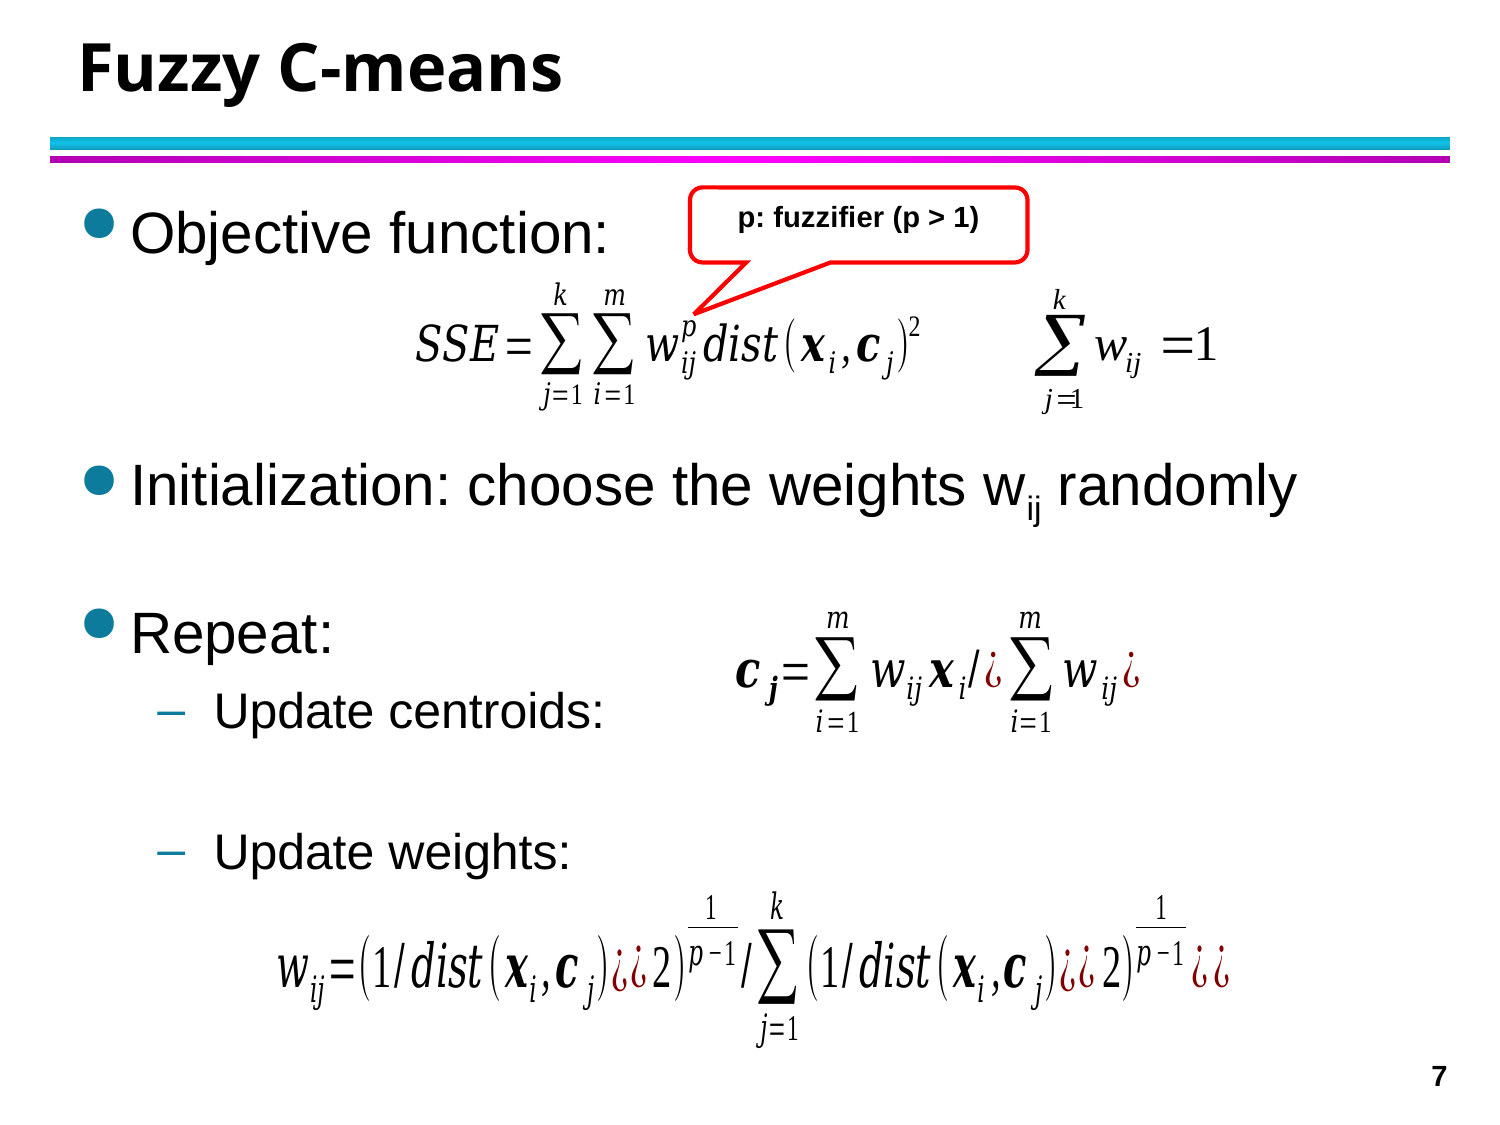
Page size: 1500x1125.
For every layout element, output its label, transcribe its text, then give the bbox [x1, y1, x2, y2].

text_box p: fuzzifier (p > 1) [689, 187, 1028, 315]
list Objective function: Initialization: choose the weights wij randomly Repeat: Update centroids: Update weights: [67, 187, 1432, 1038]
title Fuzzy C-means [62, 24, 1421, 113]
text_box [1026, 277, 1223, 423]
